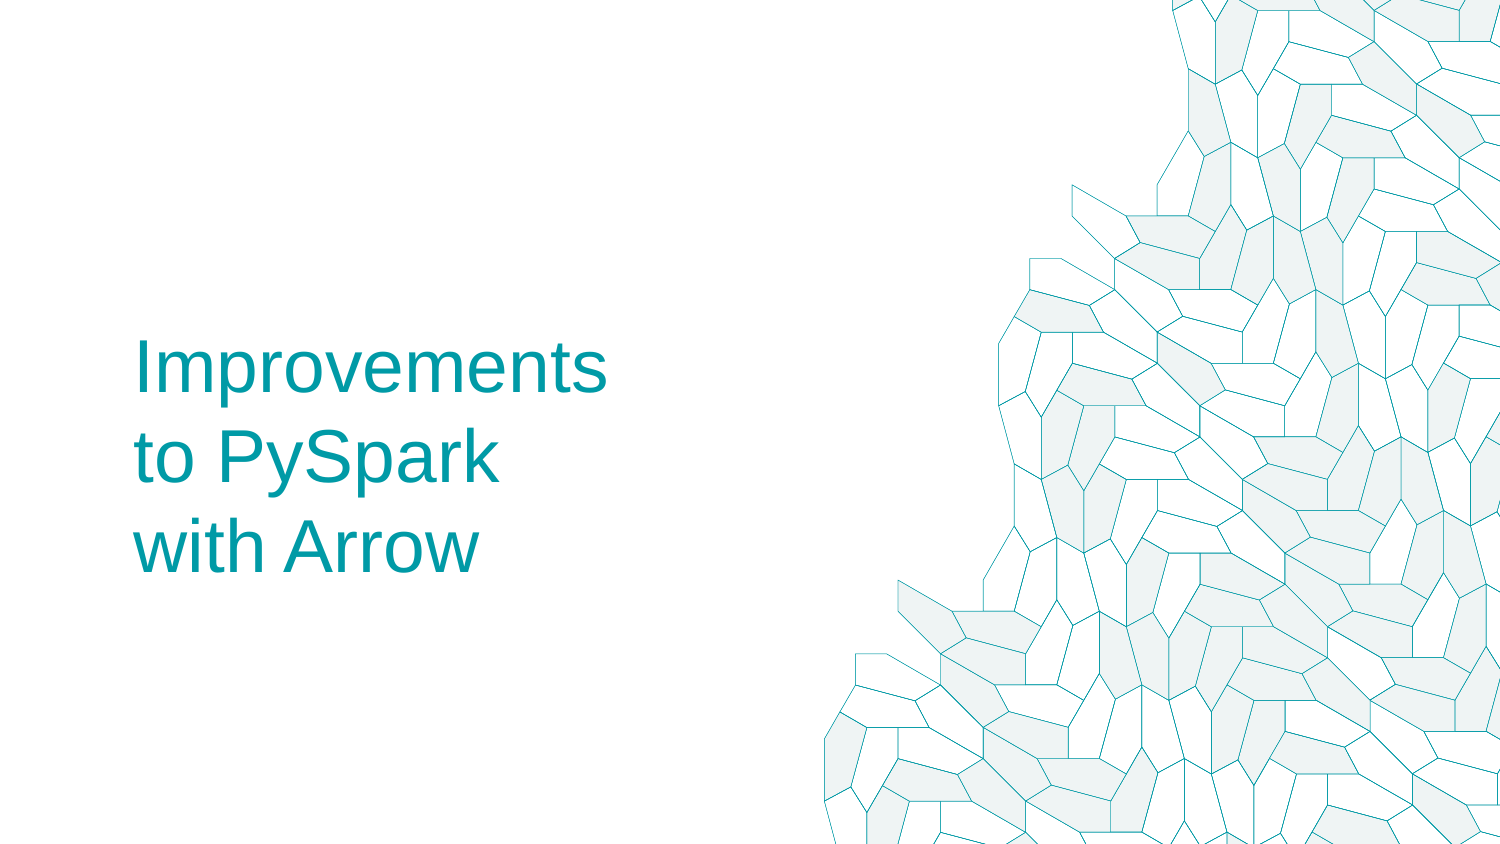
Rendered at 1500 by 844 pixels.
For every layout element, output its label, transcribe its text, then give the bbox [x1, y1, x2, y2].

title Improvements to PySpark with Arrow [118, 427, 629, 596]
